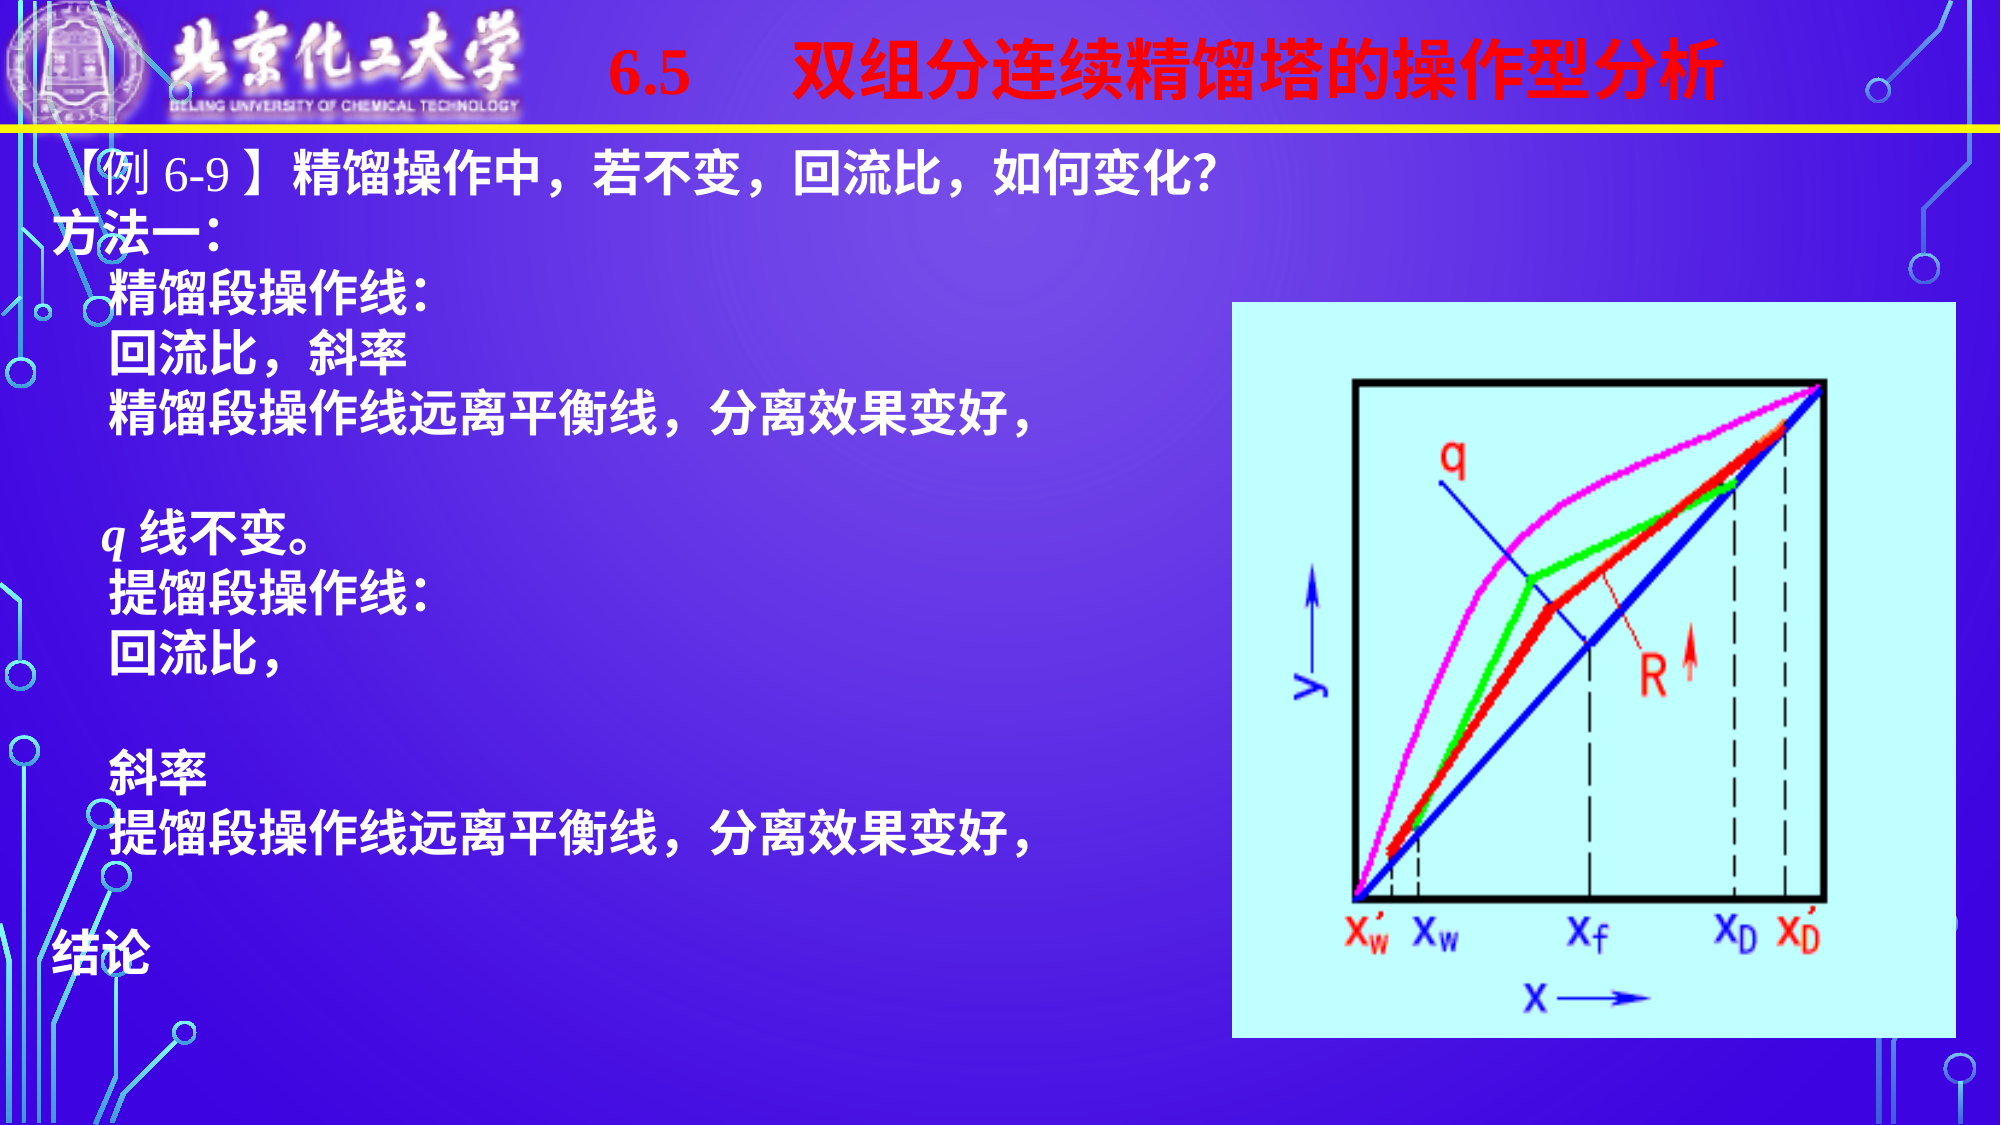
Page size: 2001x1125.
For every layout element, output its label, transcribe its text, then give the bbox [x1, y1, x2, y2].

text_box 6.5 双组分连续精馏塔的操作型分析 [593, 20, 1797, 116]
picture [1231, 301, 1957, 1039]
picture [5, 0, 531, 124]
